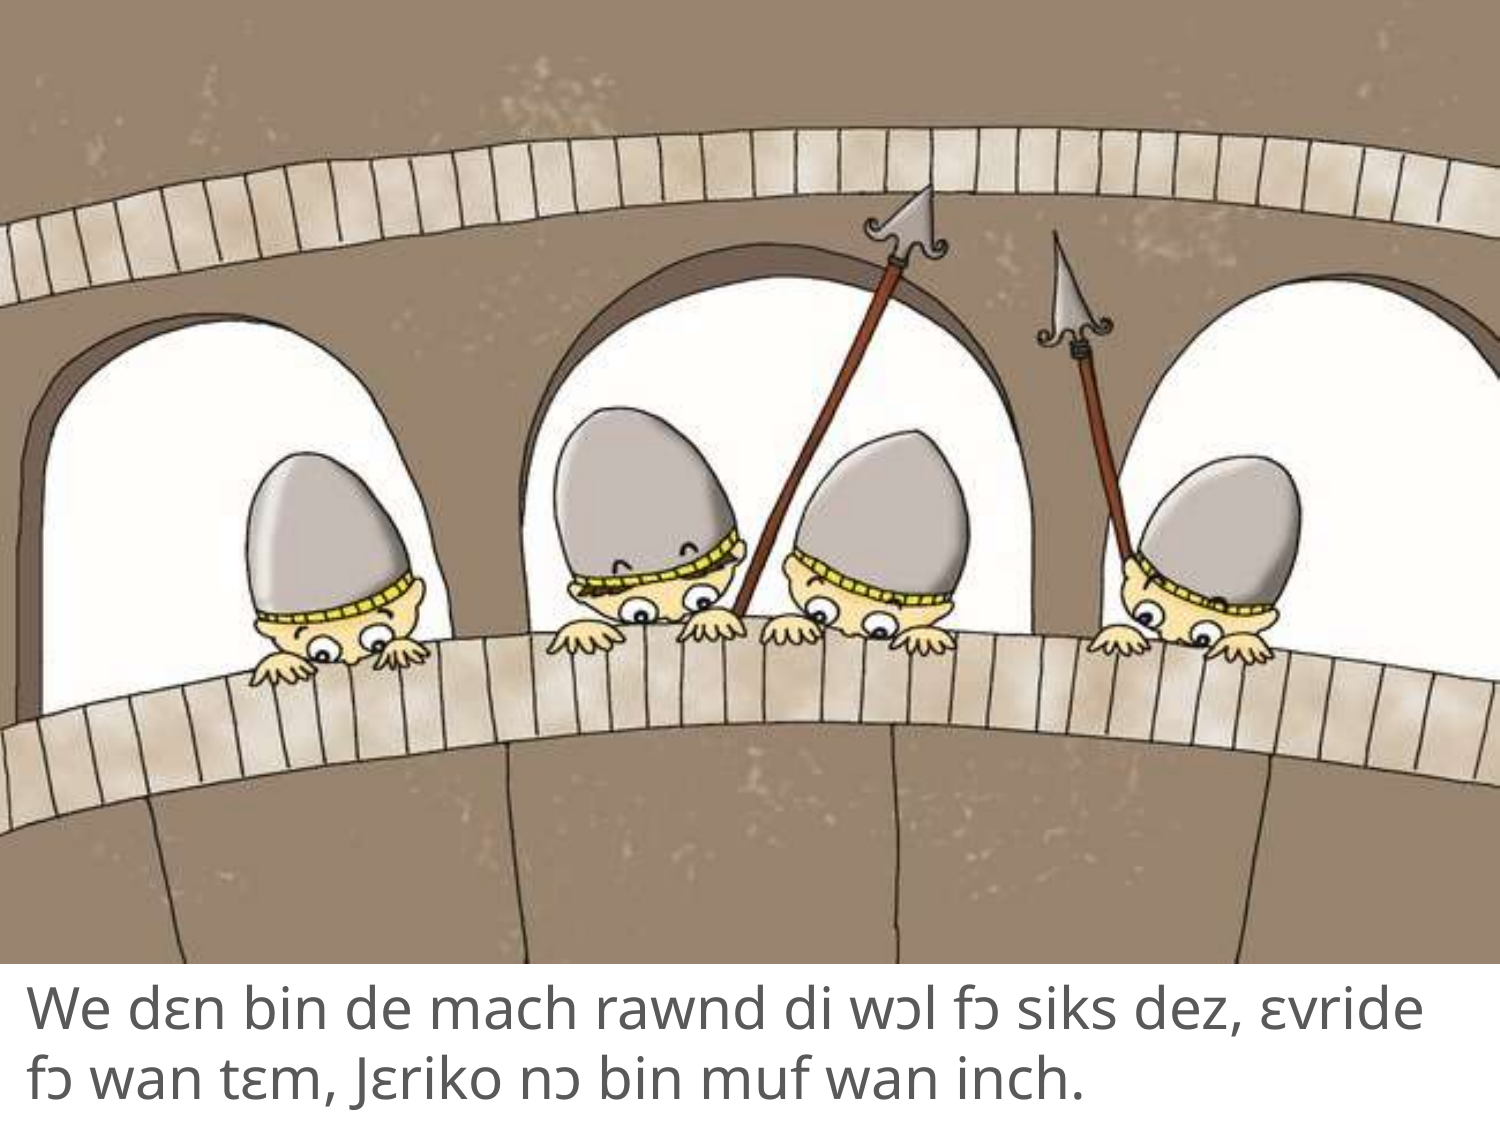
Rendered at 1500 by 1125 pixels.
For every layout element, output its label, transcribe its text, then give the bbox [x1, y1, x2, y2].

picture [0, 0, 1500, 965]
text_box We dɛn bin de mach rawnd di wɔl fɔ siks dez, ɛvride fɔ wan tɛm, Jɛriko nɔ bin muf wan inch. [11, 972, 1498, 1119]
